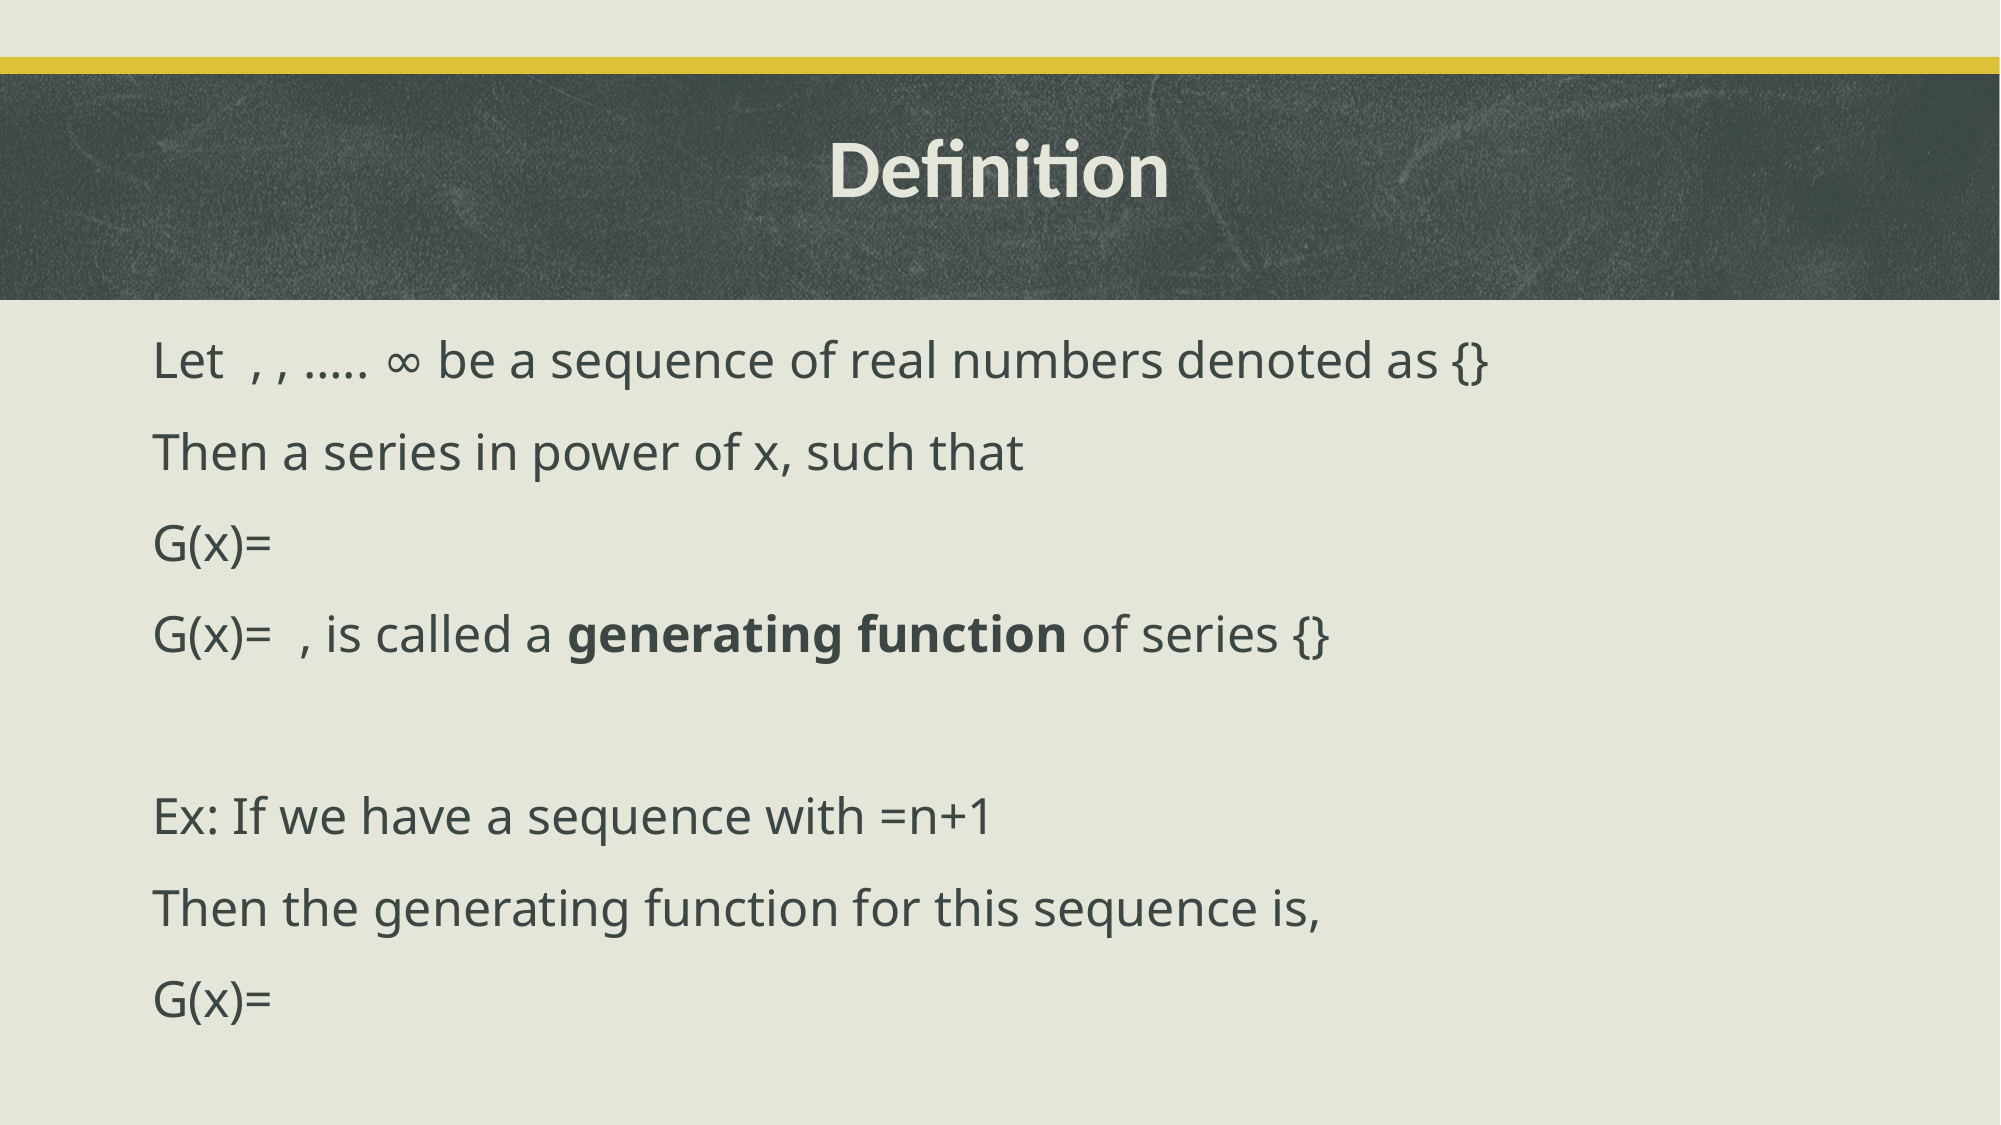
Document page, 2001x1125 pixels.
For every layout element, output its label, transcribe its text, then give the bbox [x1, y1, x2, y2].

picture [0, 74, 2000, 300]
title Definition [137, 59, 1863, 278]
